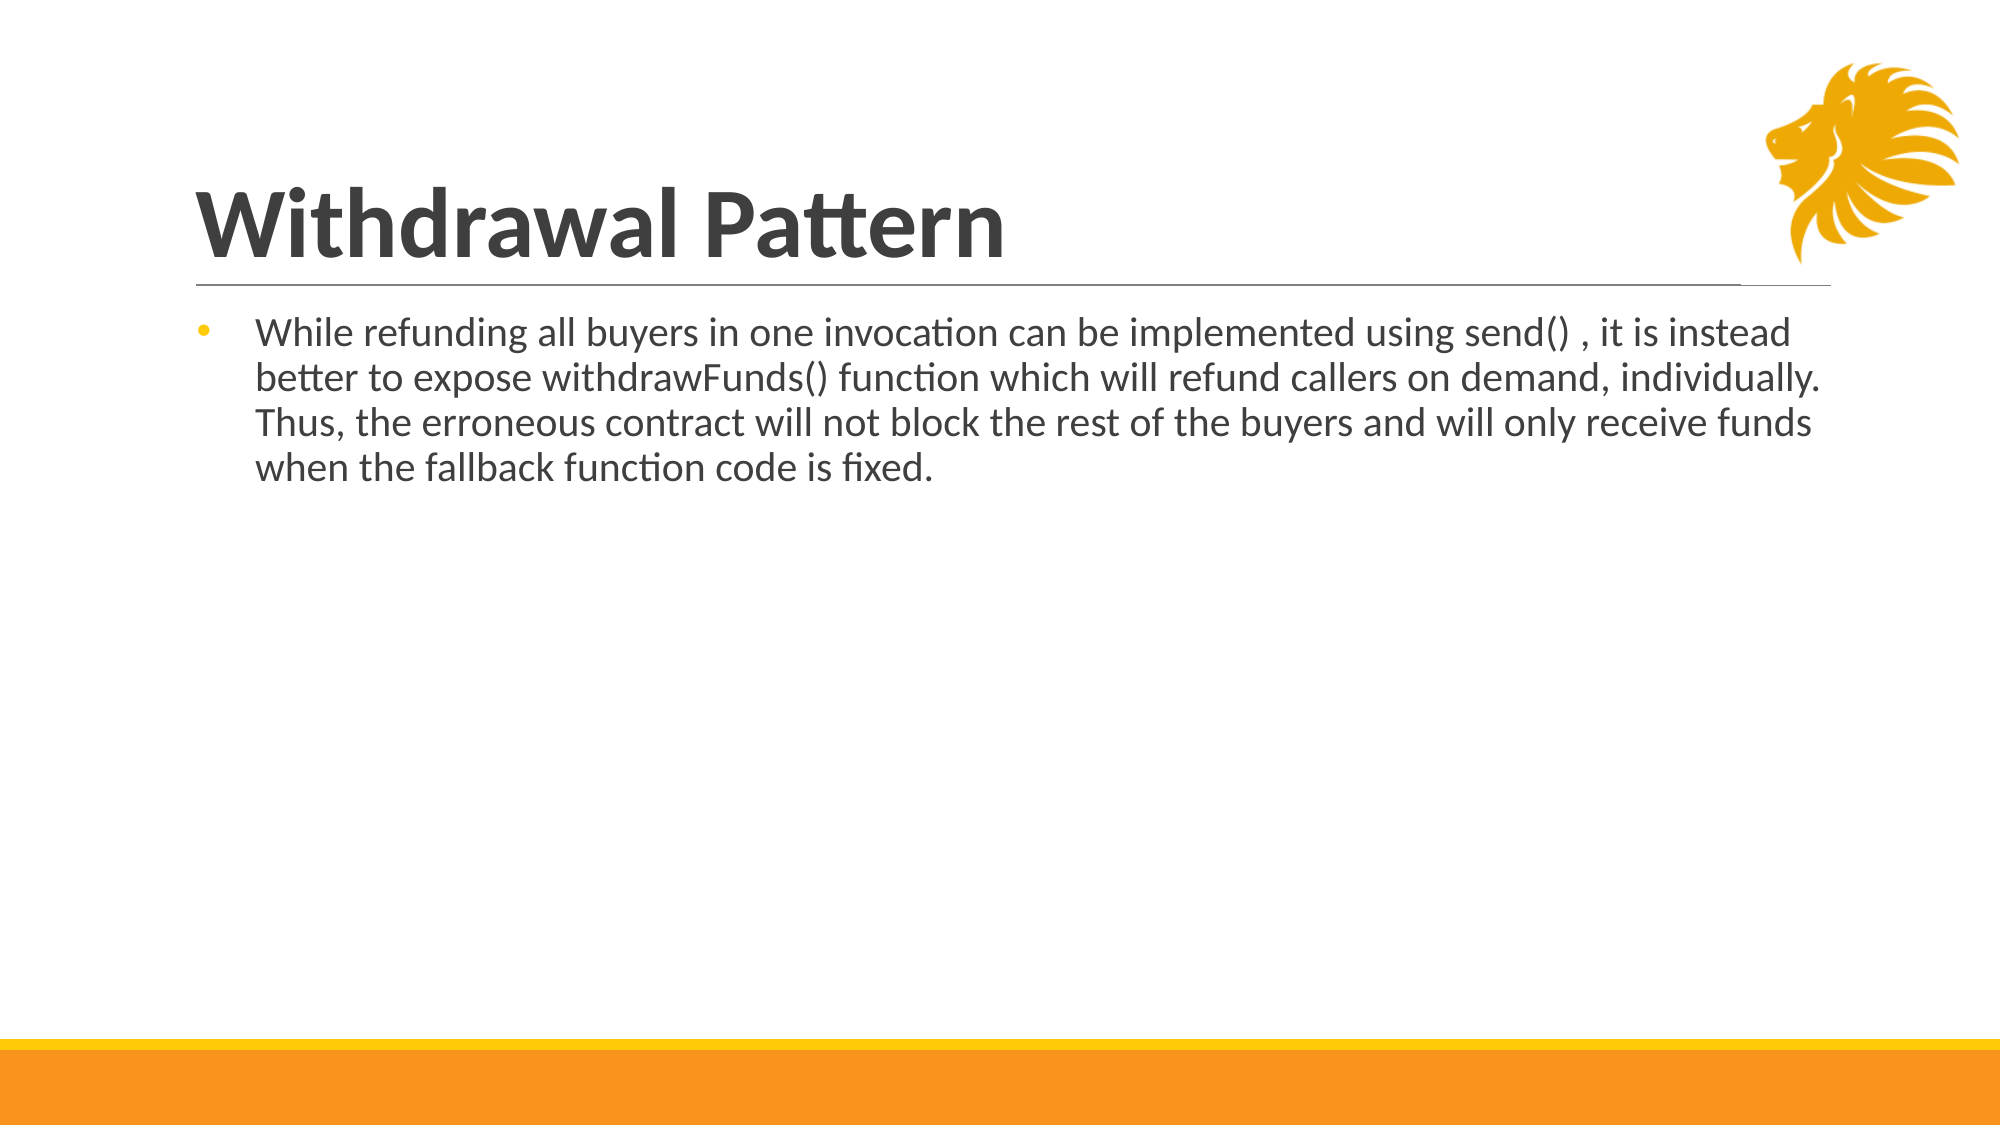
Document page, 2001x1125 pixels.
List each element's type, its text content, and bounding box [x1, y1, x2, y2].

list While refunding all buyers in one invocation can be implemented using send() , it is instead better to expose withdrawFunds() function which will refund callers on demand, individually. Thus, the erroneous contract will not block the rest of the buyers and will only receive funds when the fallback function code is fixed. [180, 302, 1830, 963]
picture [1741, 43, 1984, 286]
title Withdrawal Pattern [180, 47, 1736, 285]
